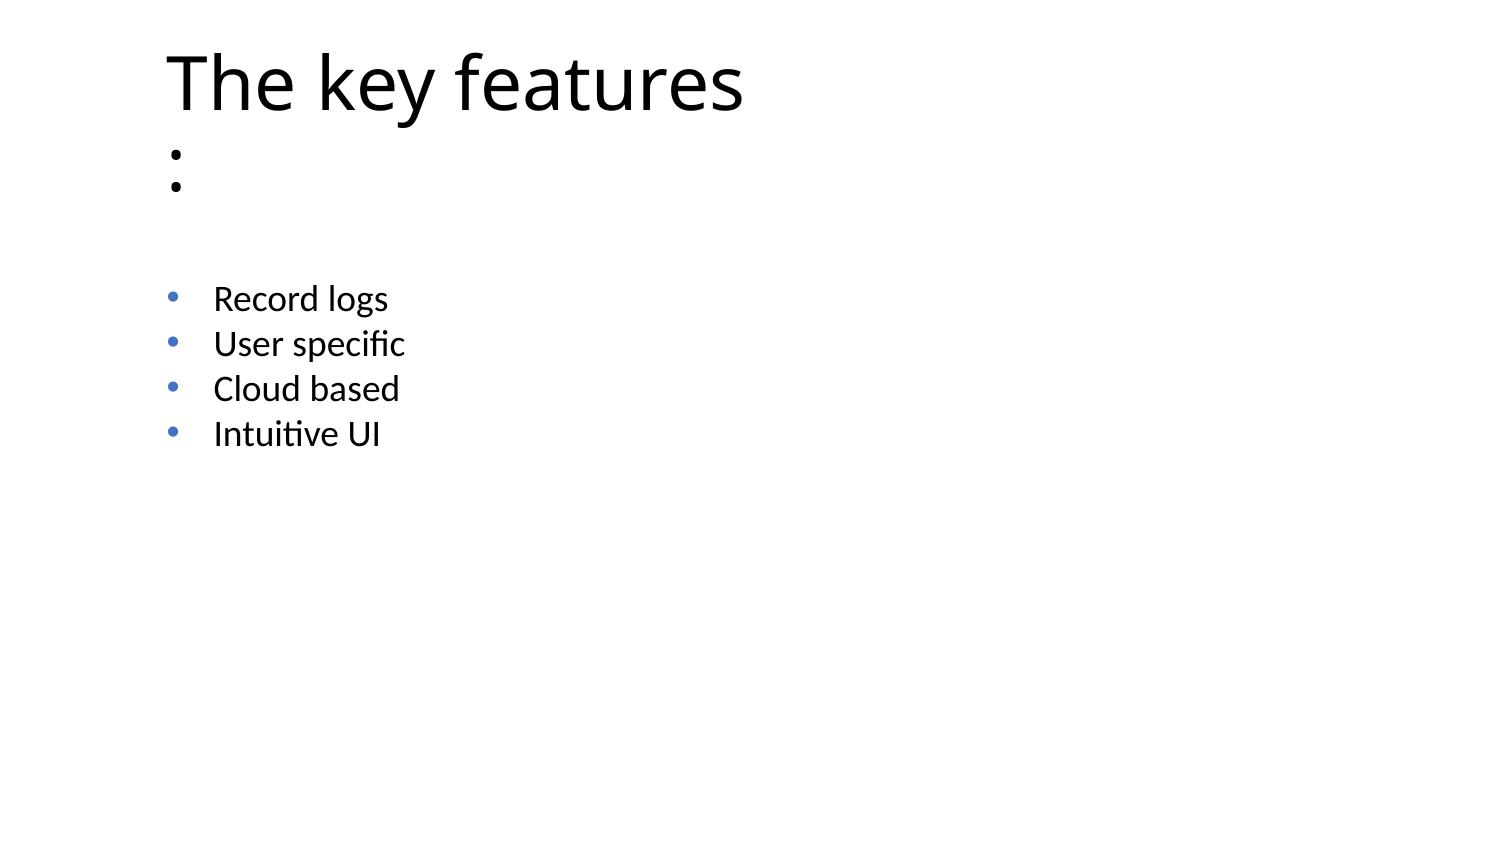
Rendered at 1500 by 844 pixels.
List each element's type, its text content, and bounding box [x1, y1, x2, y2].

title The key features : [151, 124, 775, 223]
subtitle Record logs User specific Cloud based Intuitive UI [151, 259, 694, 480]
